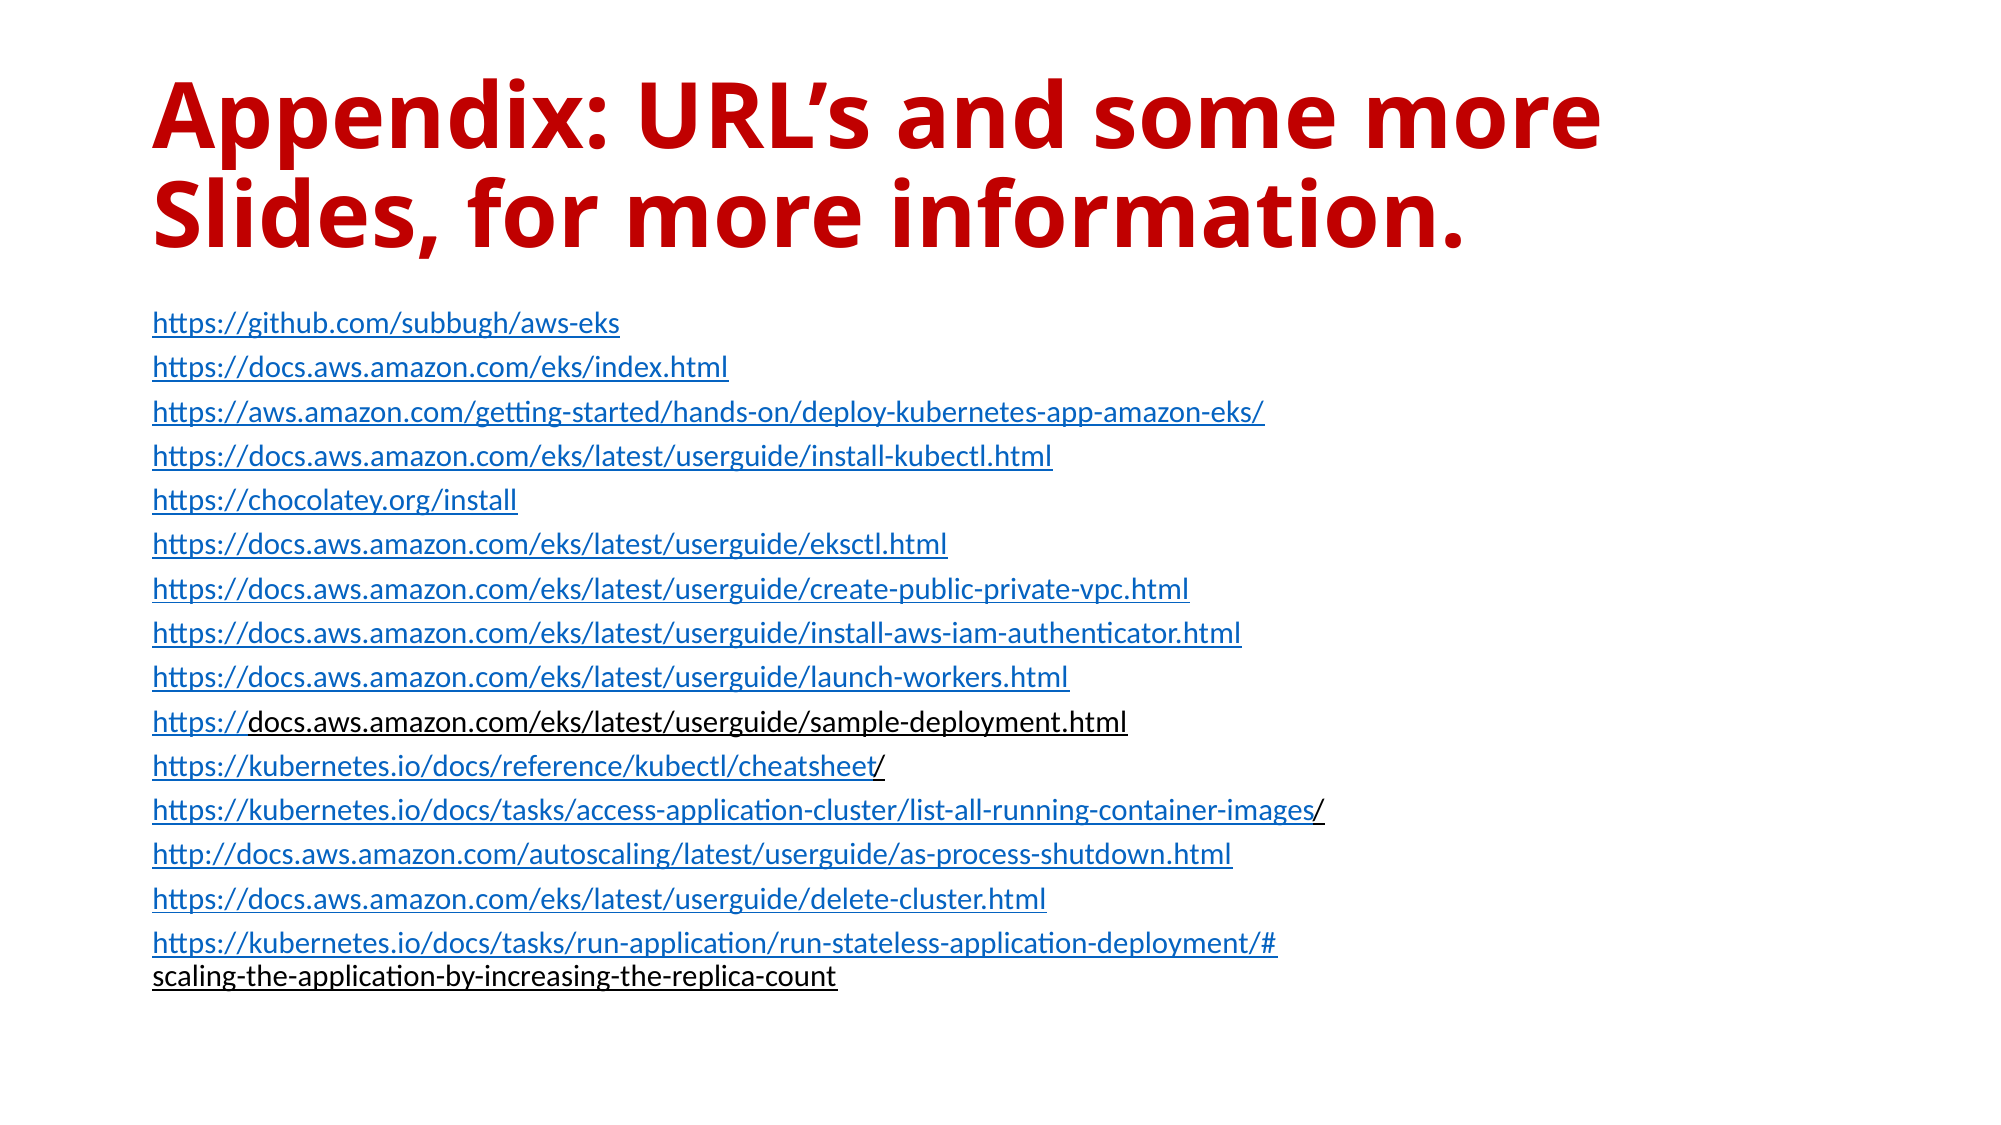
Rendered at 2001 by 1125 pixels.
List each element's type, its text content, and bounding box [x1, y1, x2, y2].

list https://github.com/subbugh/aws-eks https://docs.aws.amazon.com/eks/index.html https://aws.amazon.com/getting-started/hands-on/deploy-kubernetes-app-amazon-eks/ https://docs.aws.amazon.com/eks/latest/userguide/install-kubectl.html https://chocolatey.org/install https://docs.aws.amazon.com/eks/latest/userguide/eksctl.html https://docs.aws.amazon.com/eks/latest/userguide/create-public-private-vpc.html https://docs.aws.amazon.com/eks/latest/userguide/install-aws-iam-authenticator.html https://docs.aws.amazon.com/eks/latest/userguide/launch-workers.html https://docs.aws.amazon.com/eks/latest/userguide/sample-deployment.html https://kubernetes.io/docs/reference/kubectl/cheatsheet/ https://kubernetes.io/docs/tasks/access-application-cluster/list-all-running-container-images/ http://docs.aws.amazon.com/autoscaling/latest/userguide/as-process-shutdown.html https://docs.aws.amazon.com/eks/latest/userguide/delete-cluster.html https://kubernetes.io/docs/tasks/run-application/run-stateless-application-deployment/#scaling-the-application-by-increasing-the-replica-count [137, 299, 1863, 1014]
title Appendix: URL’s and some more Slides, for more information. [137, 59, 1863, 278]
